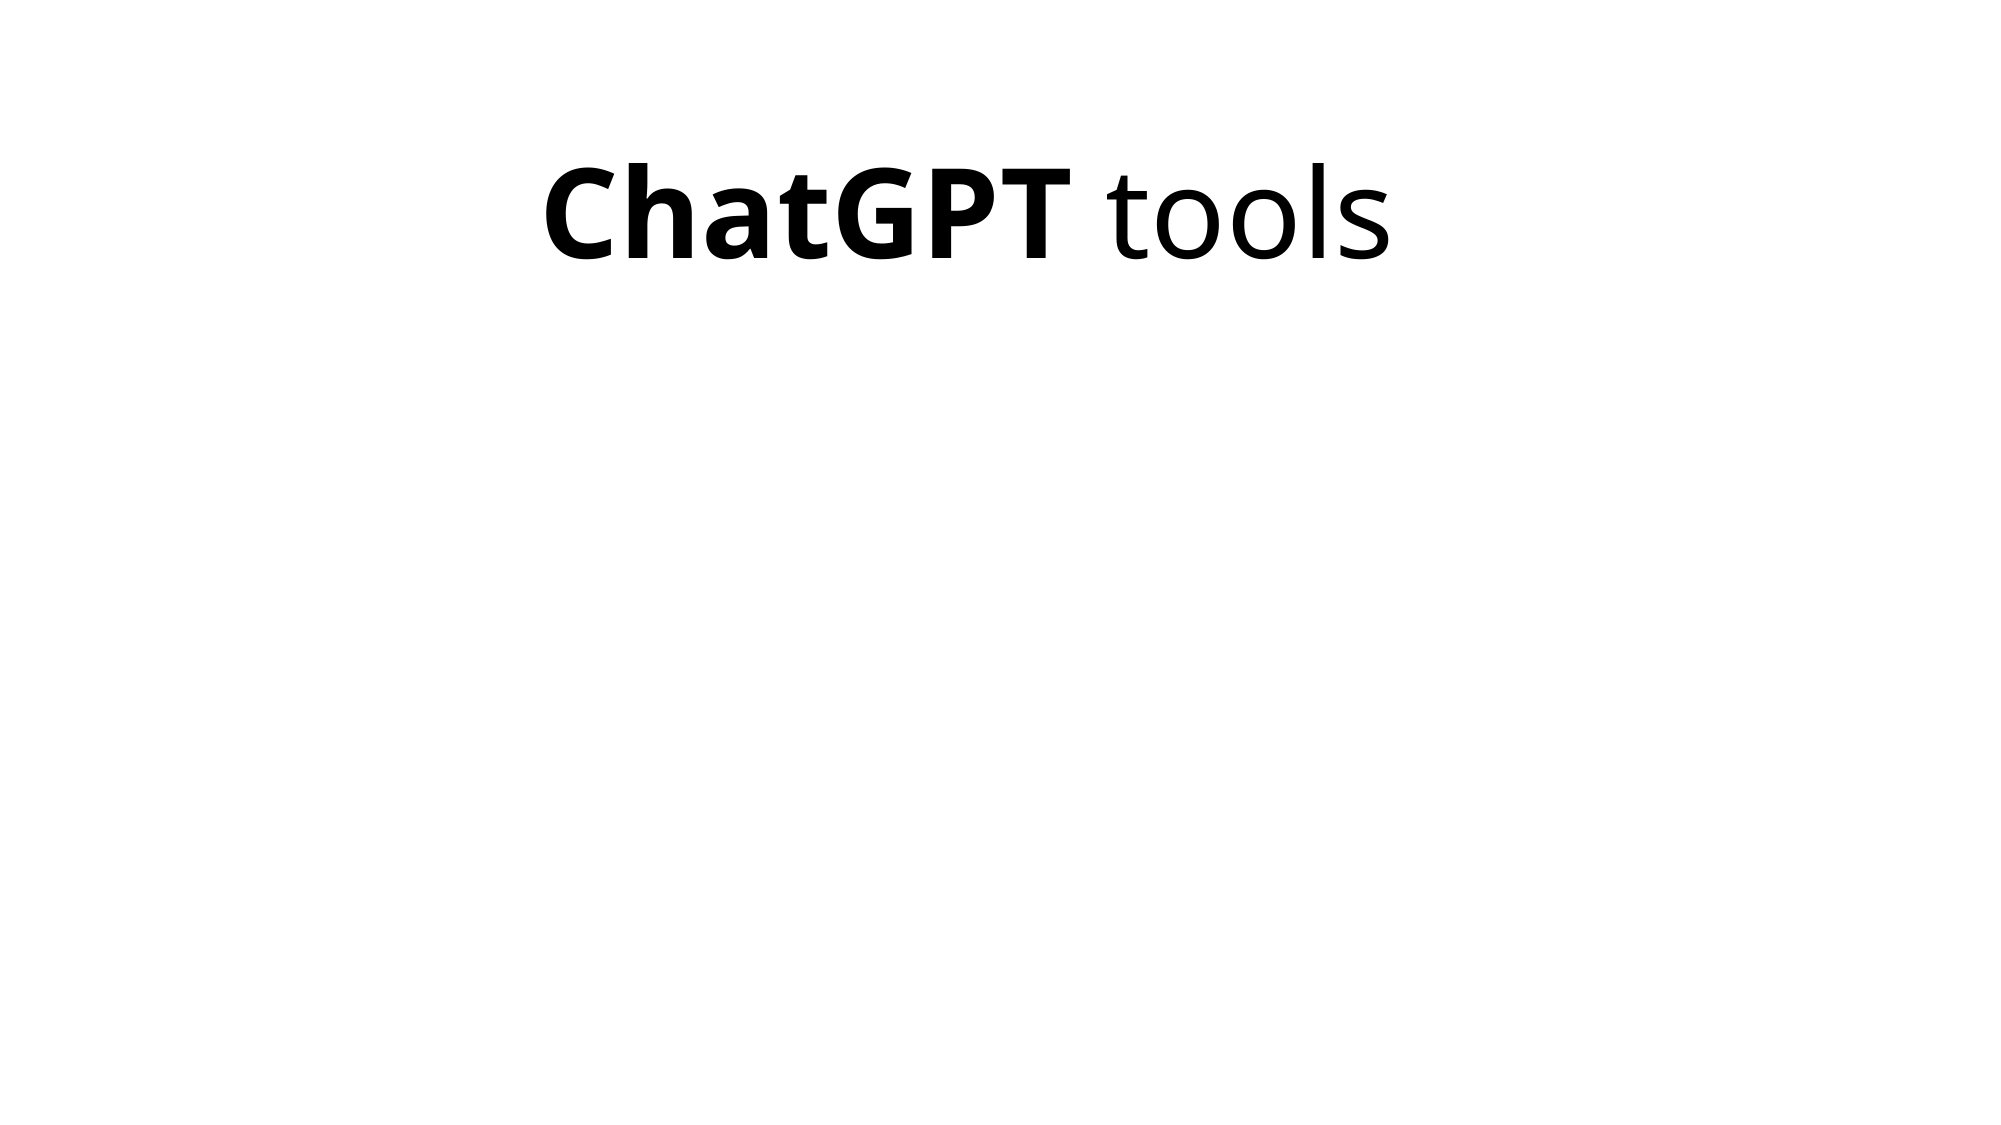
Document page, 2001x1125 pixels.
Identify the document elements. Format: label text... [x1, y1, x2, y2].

title ChatGPT tools [217, 105, 1718, 293]
